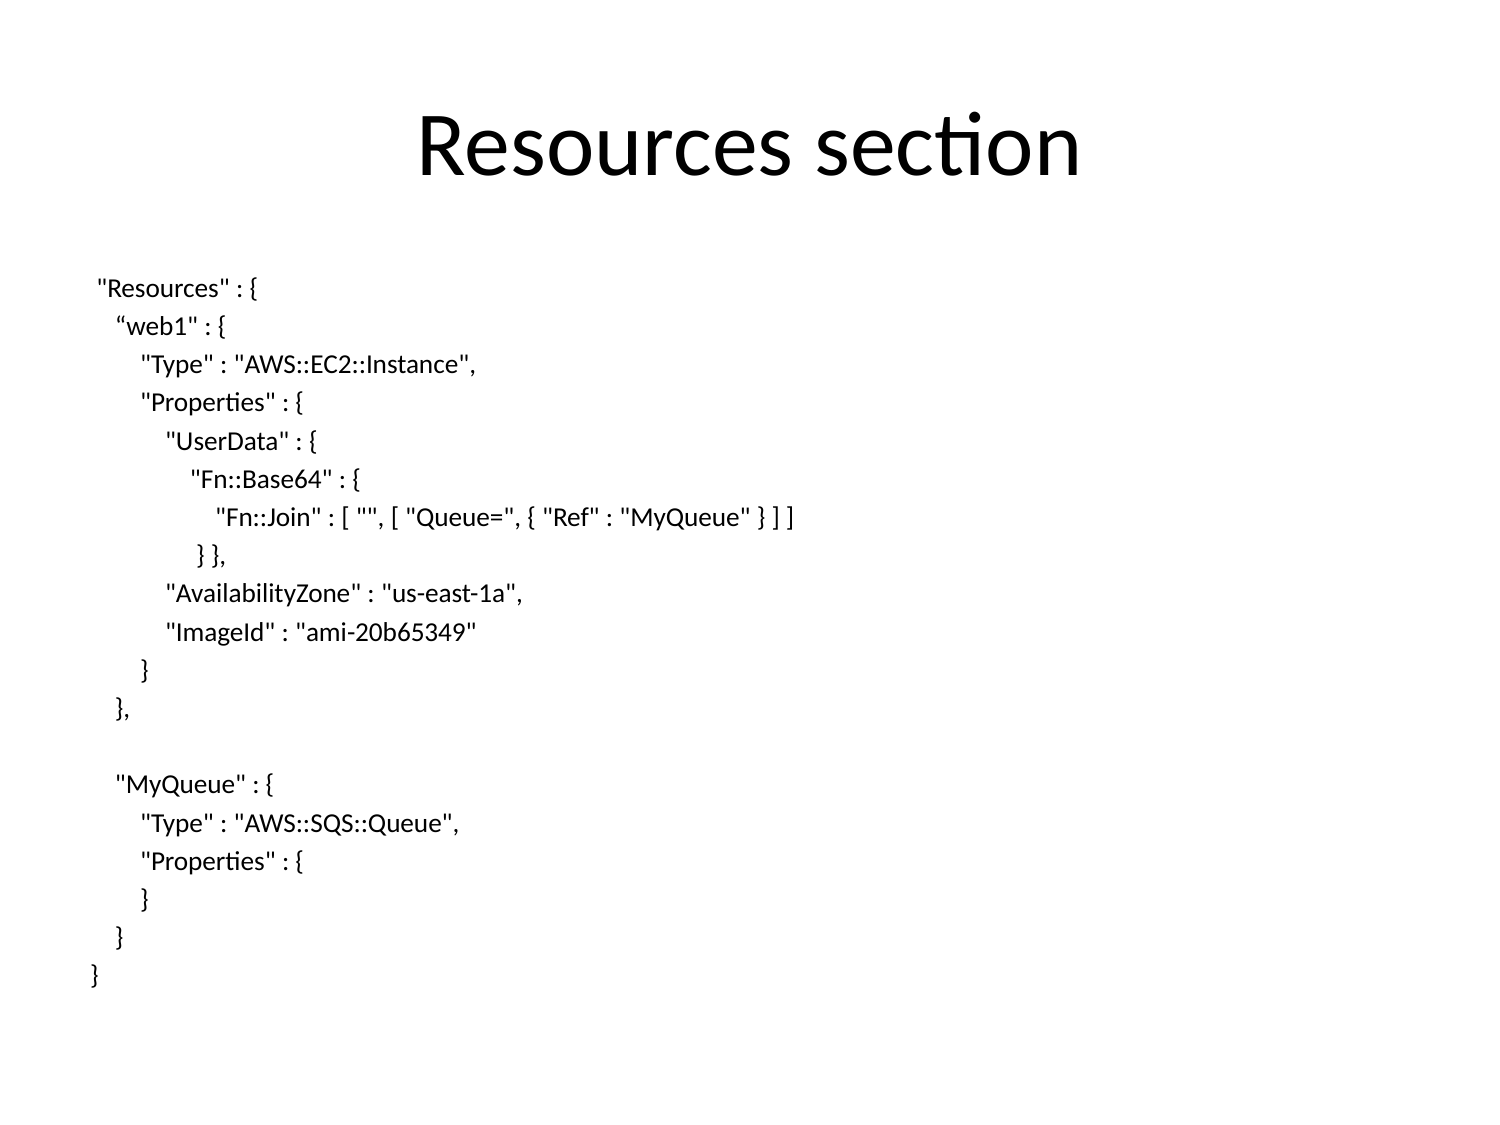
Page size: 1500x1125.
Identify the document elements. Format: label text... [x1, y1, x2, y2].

title Resources section [75, 45, 1425, 233]
list "Resources" : { “web1" : { "Type" : "AWS::EC2::Instance", "Properties" : { "UserData" : { "Fn::Base64" : { "Fn::Join" : [ "", [ "Queue=", { "Ref" : "MyQueue" } ] ] } }, "AvailabilityZone" : "us-east-1a", "ImageId" : "ami-20b65349" } }, "MyQueue" : { "Type" : "AWS::SQS::Queue", "Properties" : { } } } [75, 262, 1425, 1005]
